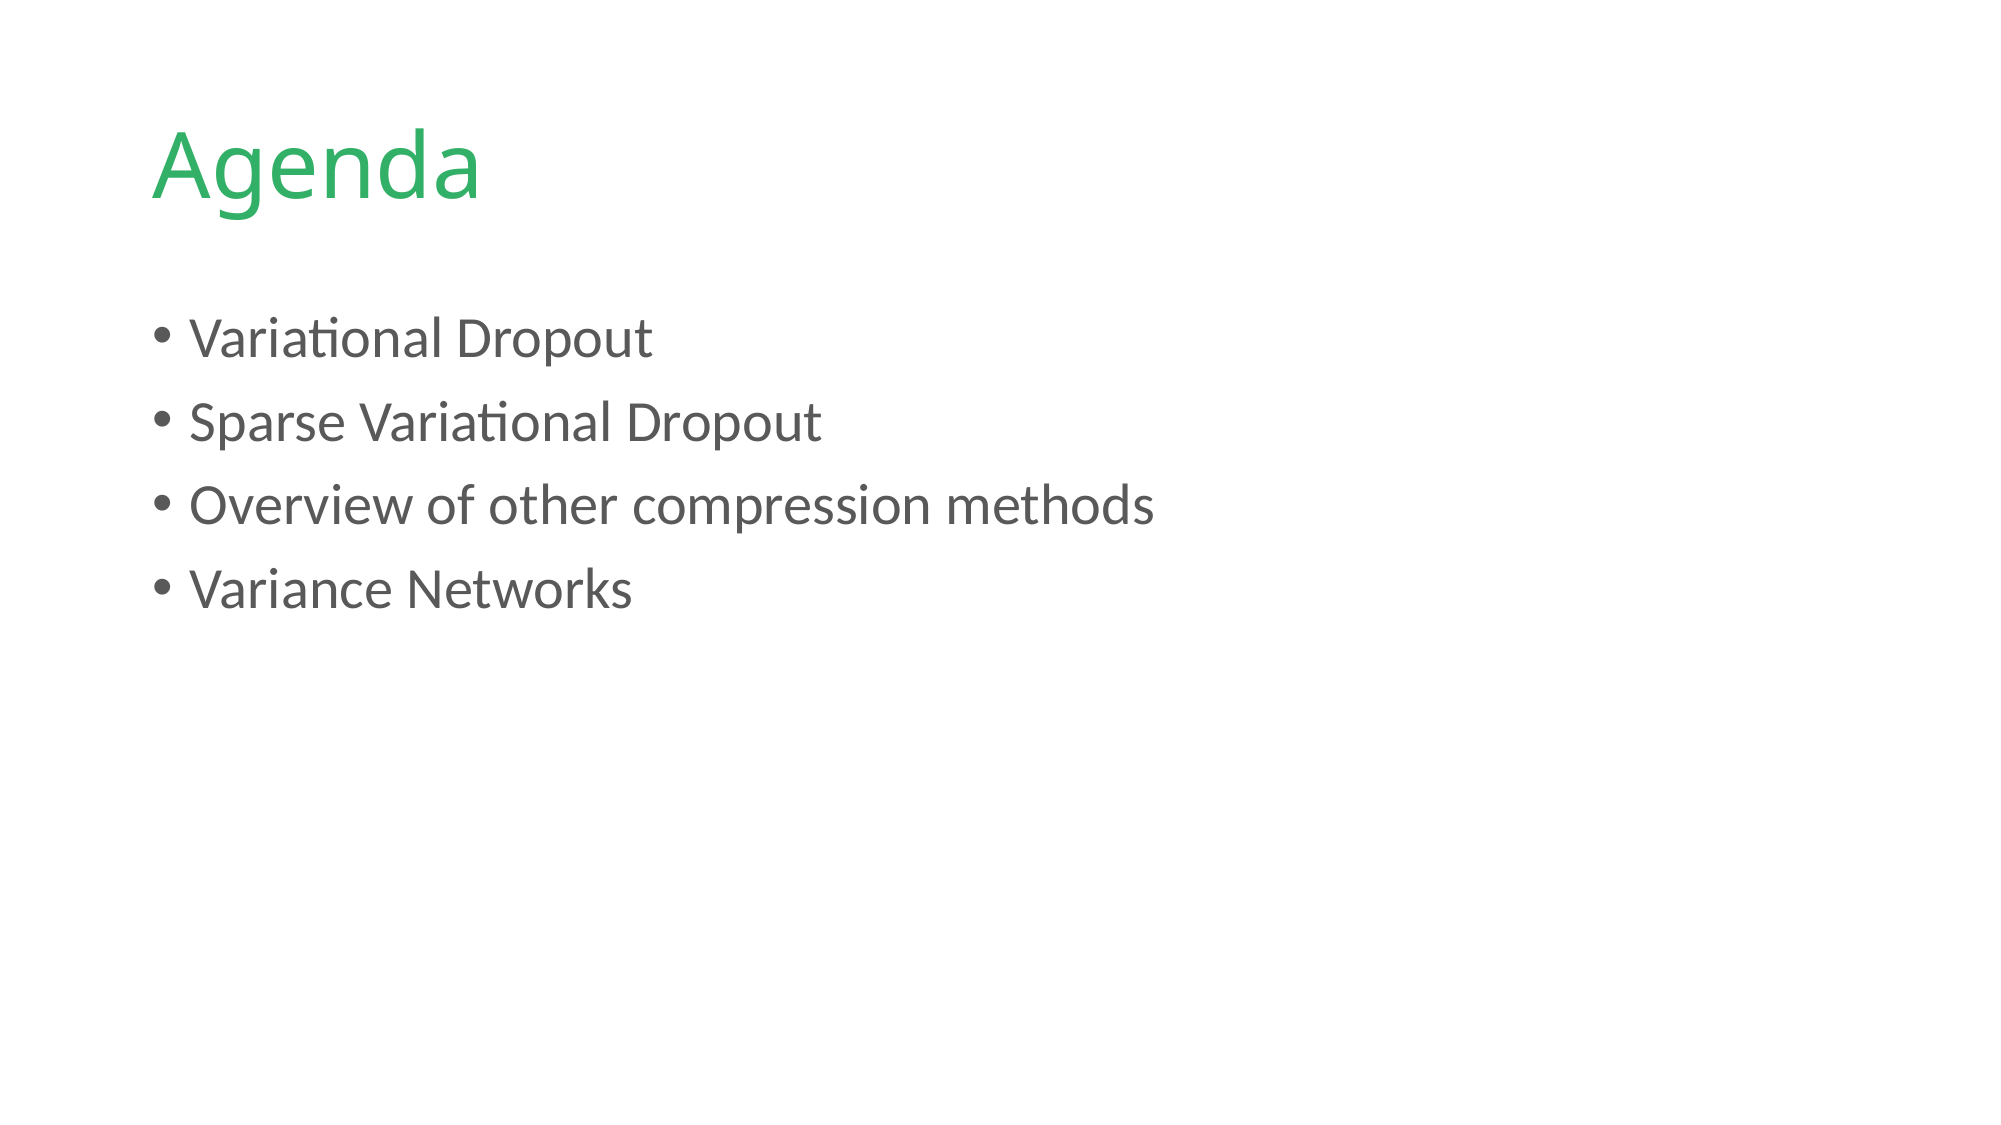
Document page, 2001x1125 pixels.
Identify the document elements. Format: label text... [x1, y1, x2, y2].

title Agenda [137, 59, 1863, 278]
list Variational Dropout Sparse Variational Dropout Overview of other compression methods Variance Networks [137, 299, 1863, 1014]
